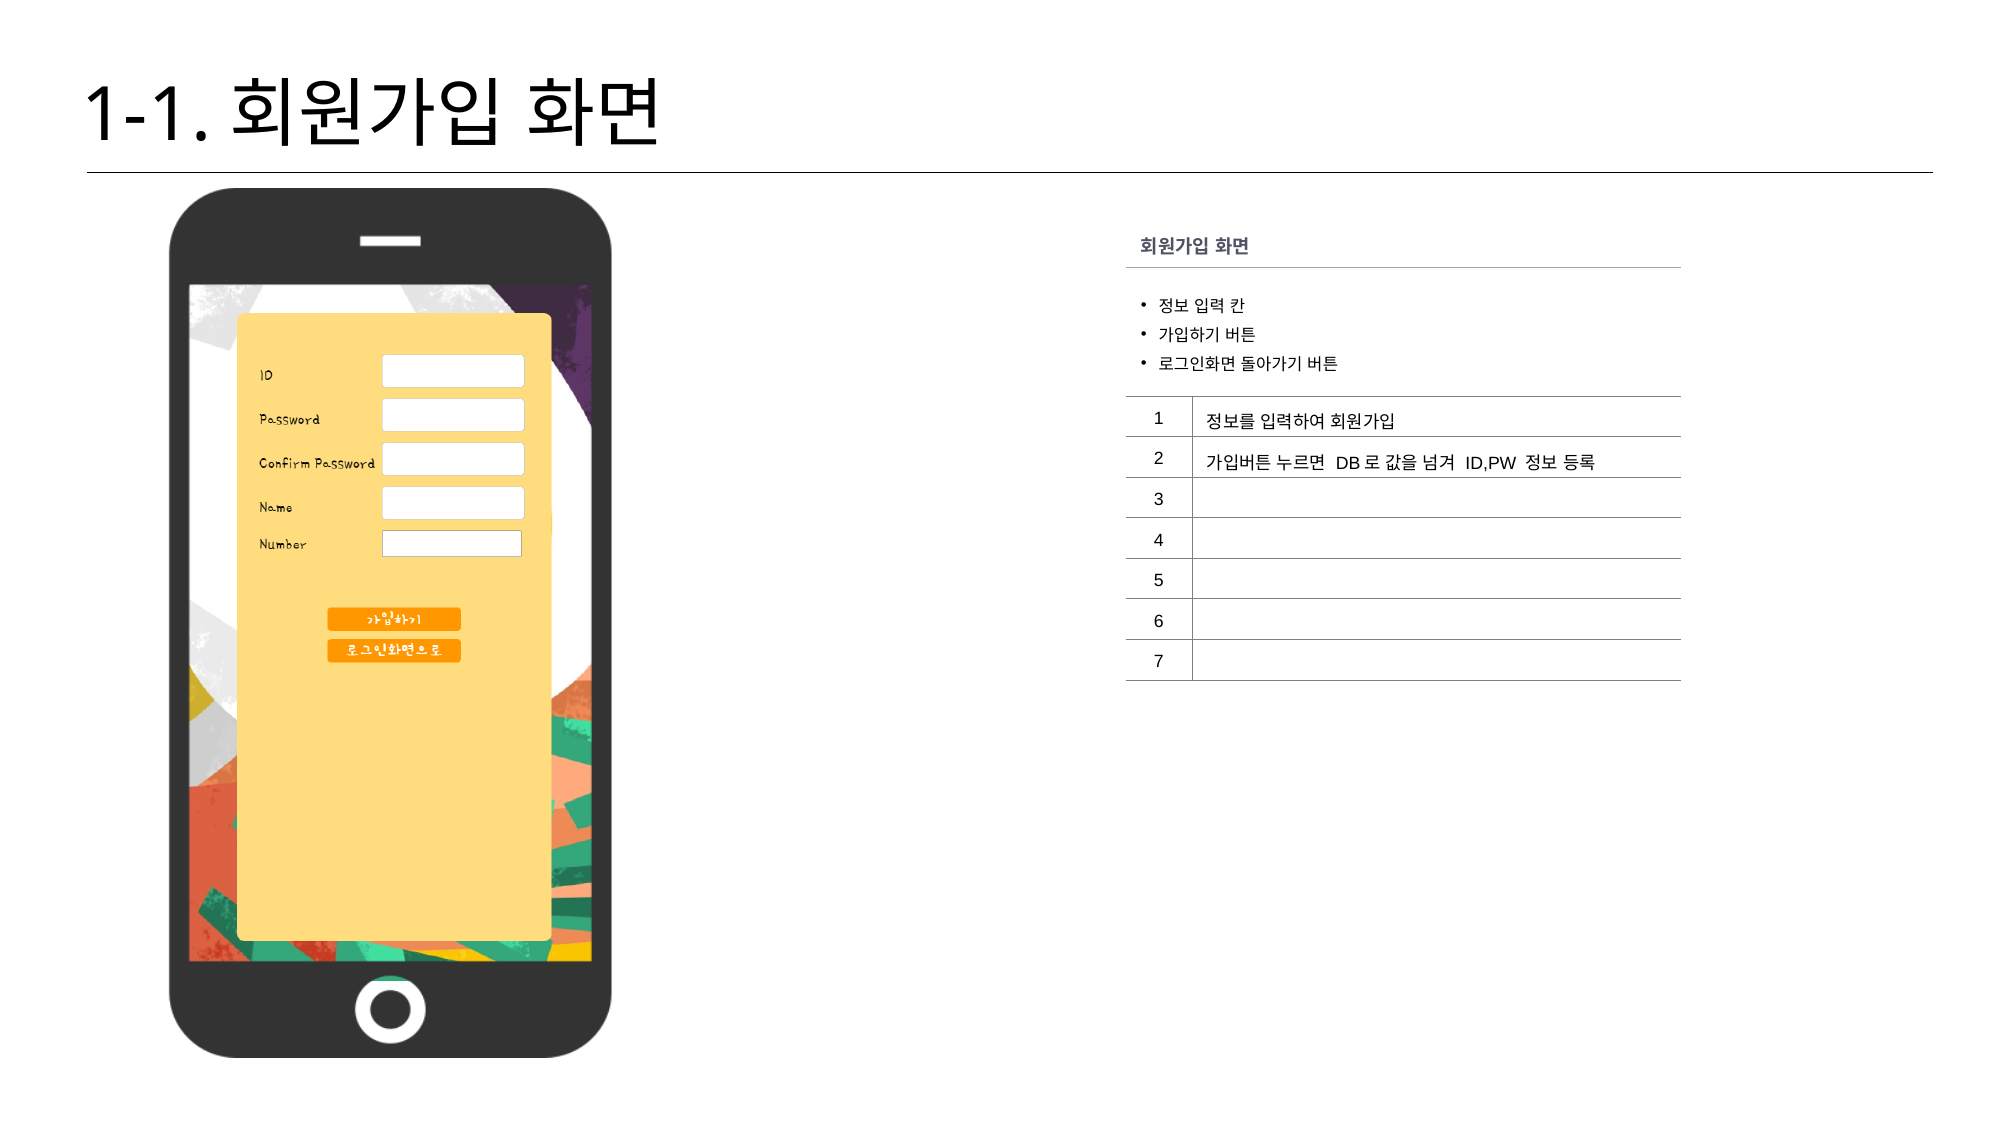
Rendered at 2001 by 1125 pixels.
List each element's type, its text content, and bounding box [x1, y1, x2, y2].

table_cell 2 [1126, 437, 1192, 477]
table_cell [1193, 599, 1681, 639]
table_cell 7 [1126, 640, 1192, 680]
table_header 회원가입 화면 [1126, 224, 1681, 267]
text_box 1-1.회원가입 화면 [66, 57, 680, 163]
table_cell 정보 입력 칸 가입하기 버튼 로그인화면 돌아가기 버튼 [1126, 268, 1681, 396]
table_cell 3 [1126, 478, 1192, 517]
table_cell [1193, 478, 1681, 517]
table_cell 4 [1126, 518, 1192, 558]
table_cell 가입버튼 누르면 DB로 값을 넘겨 ID,PW 정보 등록 [1193, 437, 1681, 477]
table_cell [1193, 559, 1681, 598]
table_cell [1193, 640, 1681, 680]
table_cell 6 [1126, 599, 1192, 639]
table_cell [1193, 518, 1681, 558]
table_cell 정보를 입력하여 회원가입 [1193, 397, 1681, 436]
table_cell 5 [1126, 559, 1192, 598]
picture [18, 188, 763, 1058]
table_cell 1 [1126, 397, 1192, 436]
